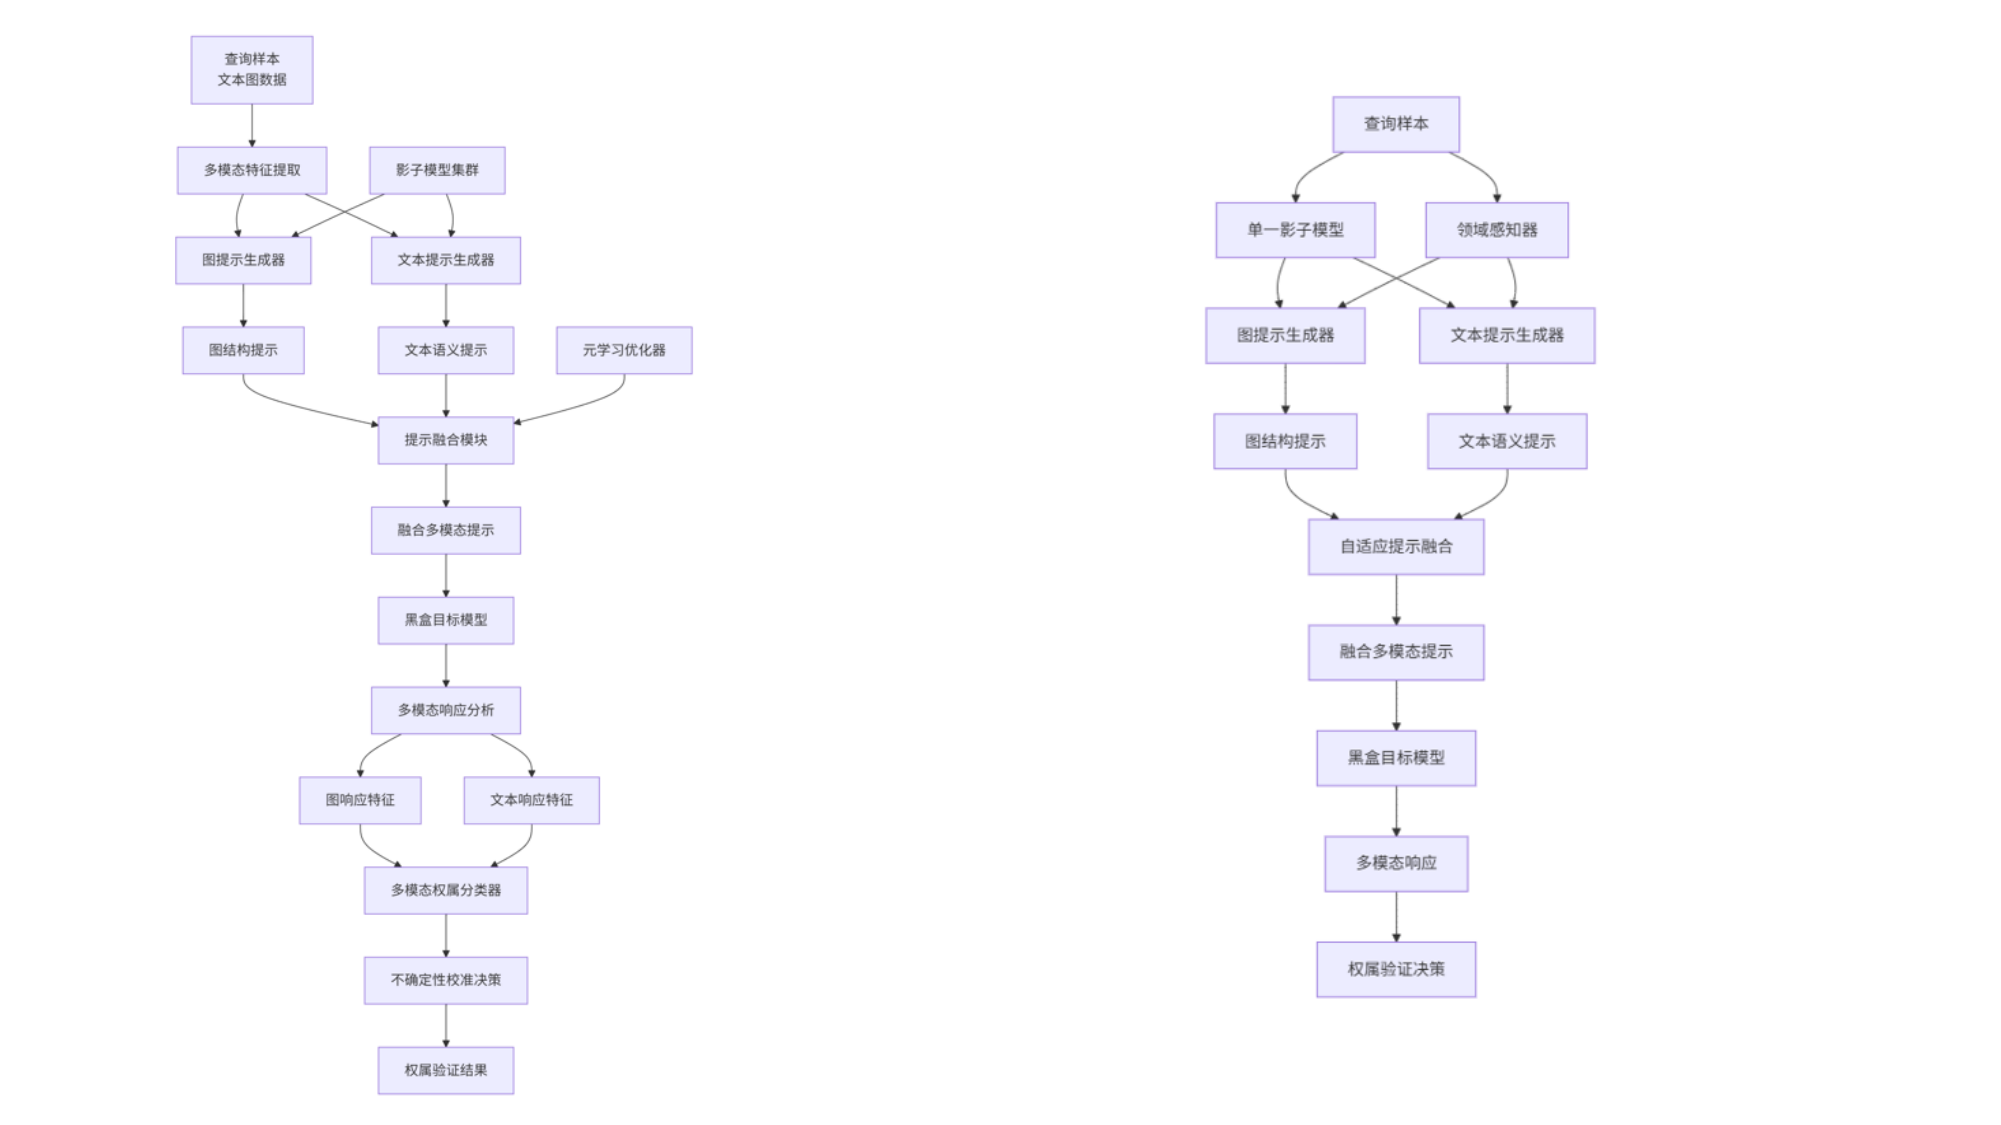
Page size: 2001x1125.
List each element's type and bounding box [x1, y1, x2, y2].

picture [131, 12, 758, 1113]
picture [1106, 87, 1817, 1038]
